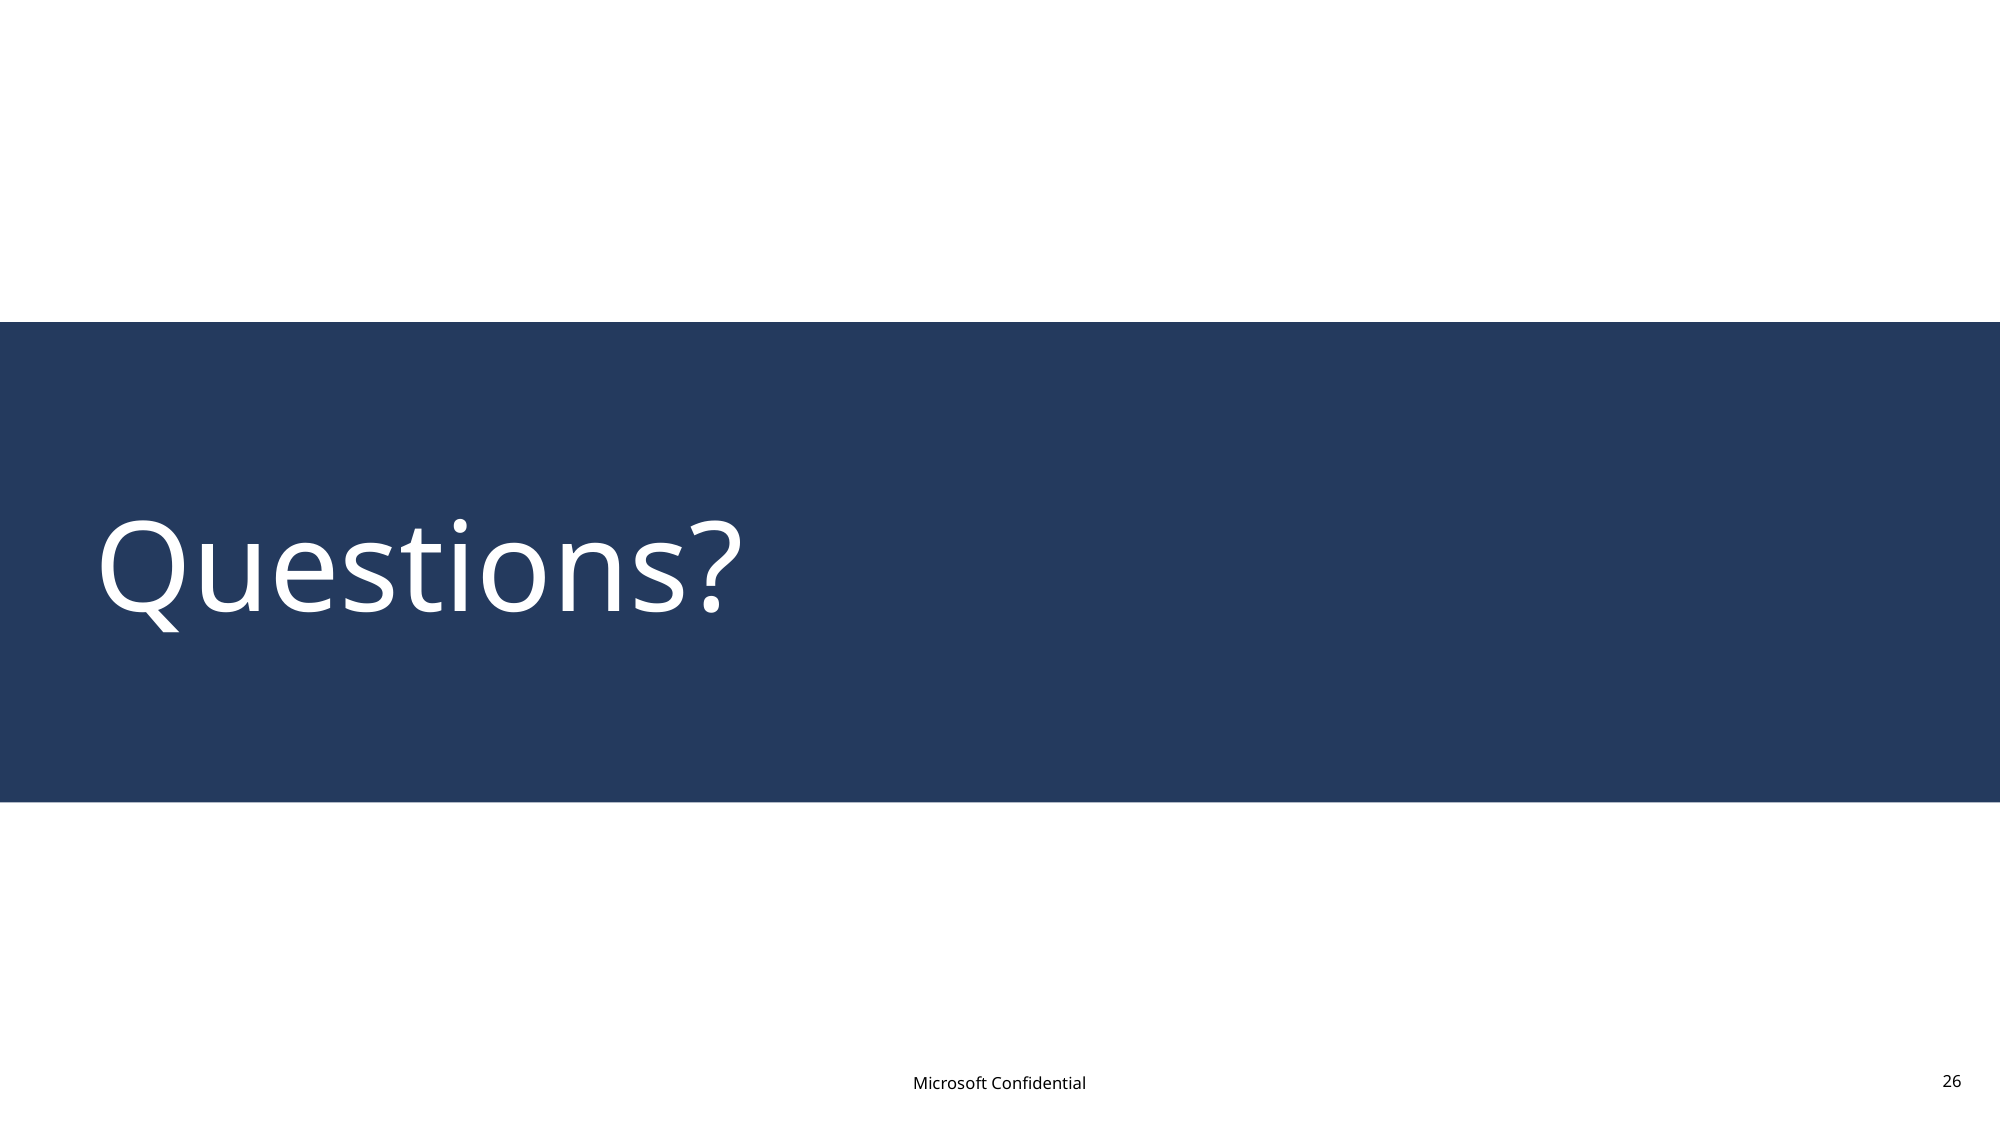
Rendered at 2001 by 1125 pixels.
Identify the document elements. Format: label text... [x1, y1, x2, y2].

footer Microsoft Confidential [662, 1072, 1338, 1093]
title Questions? [94, 486, 1902, 675]
text_box [0, 321, 2000, 803]
slide_number 26 [1918, 1072, 1986, 1093]
